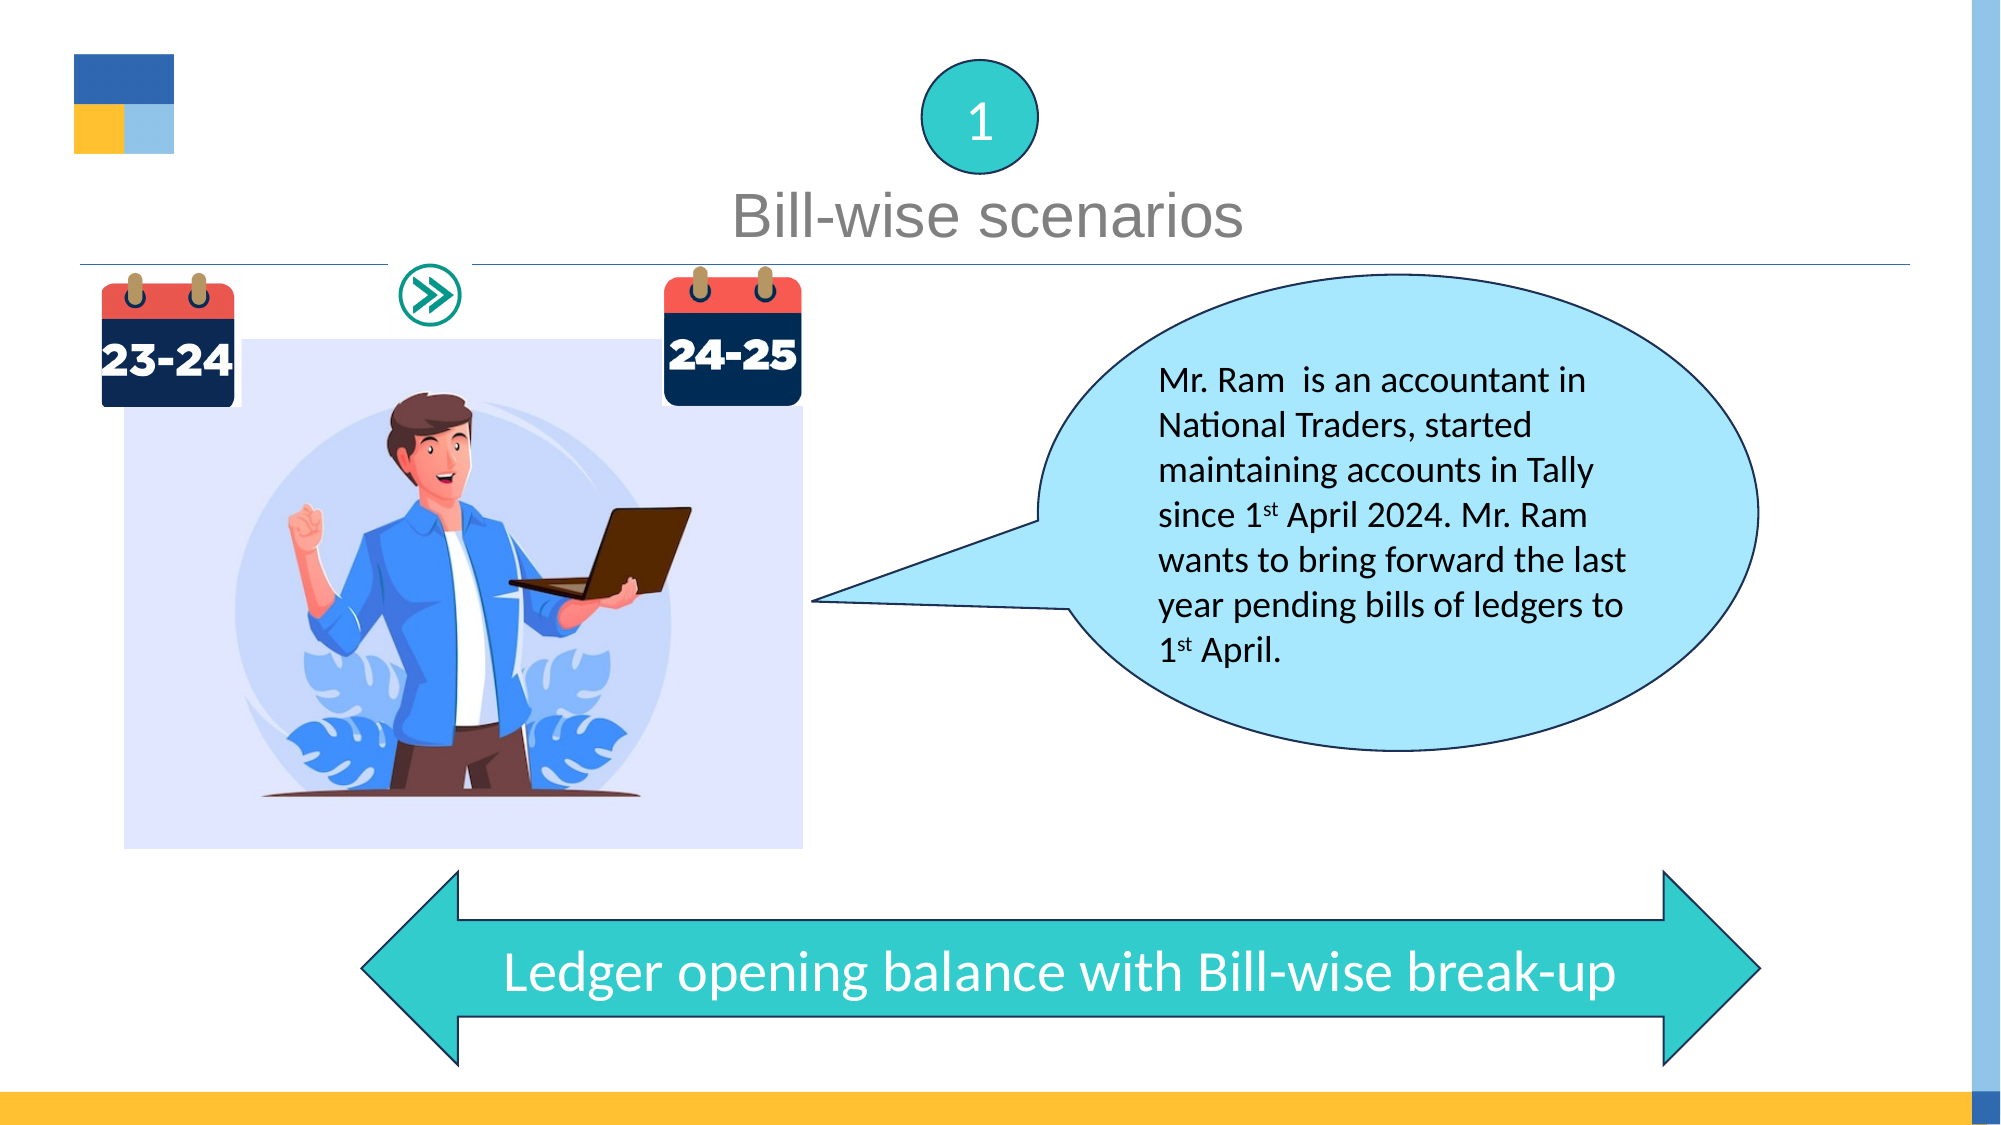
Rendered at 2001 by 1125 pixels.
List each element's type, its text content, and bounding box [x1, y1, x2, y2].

text_box 1 [920, 58, 1039, 175]
picture [388, 253, 472, 337]
text_box Ledger opening balance with Bill-wise break-up [359, 869, 1762, 1068]
text_box Mr. Ram is an accountant in National Traders, started maintaining accounts in Tally since 1st April 2024. Mr. Ram wants to bring forward the last year pending bills of ledgers to 1st April. [811, 273, 1760, 752]
picture [74, 54, 174, 154]
picture [101, 266, 803, 849]
title Bill-wise scenarios [74, 176, 1904, 251]
